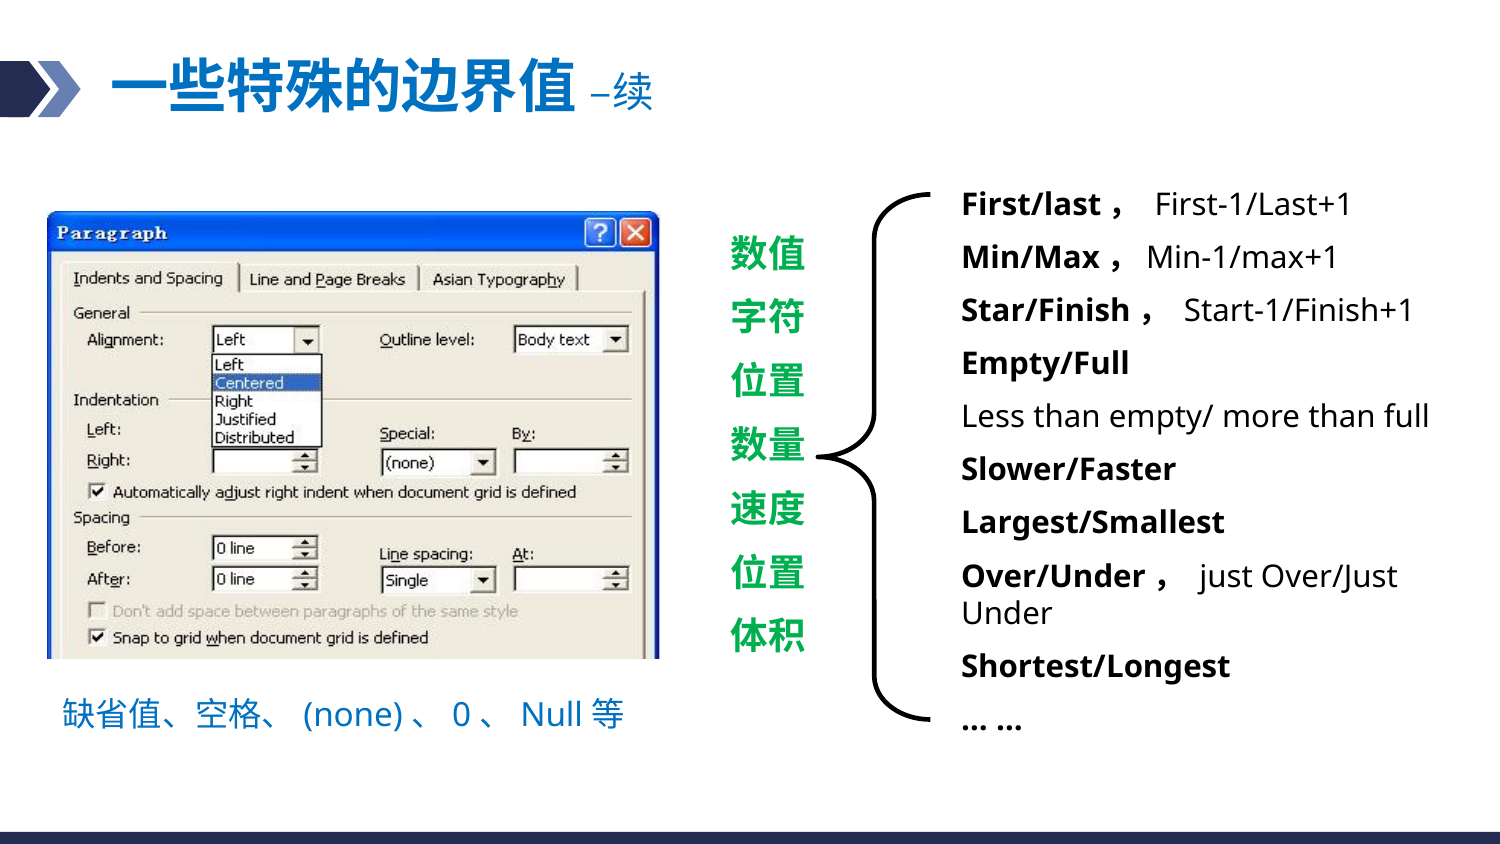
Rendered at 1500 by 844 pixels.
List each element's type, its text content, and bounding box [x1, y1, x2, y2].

title 一些特殊的边界值 –续 [95, 46, 1303, 132]
picture [47, 211, 661, 659]
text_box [716, 176, 1500, 741]
text_box 缺省值、空格、(none)、0、Null等 [47, 685, 647, 740]
